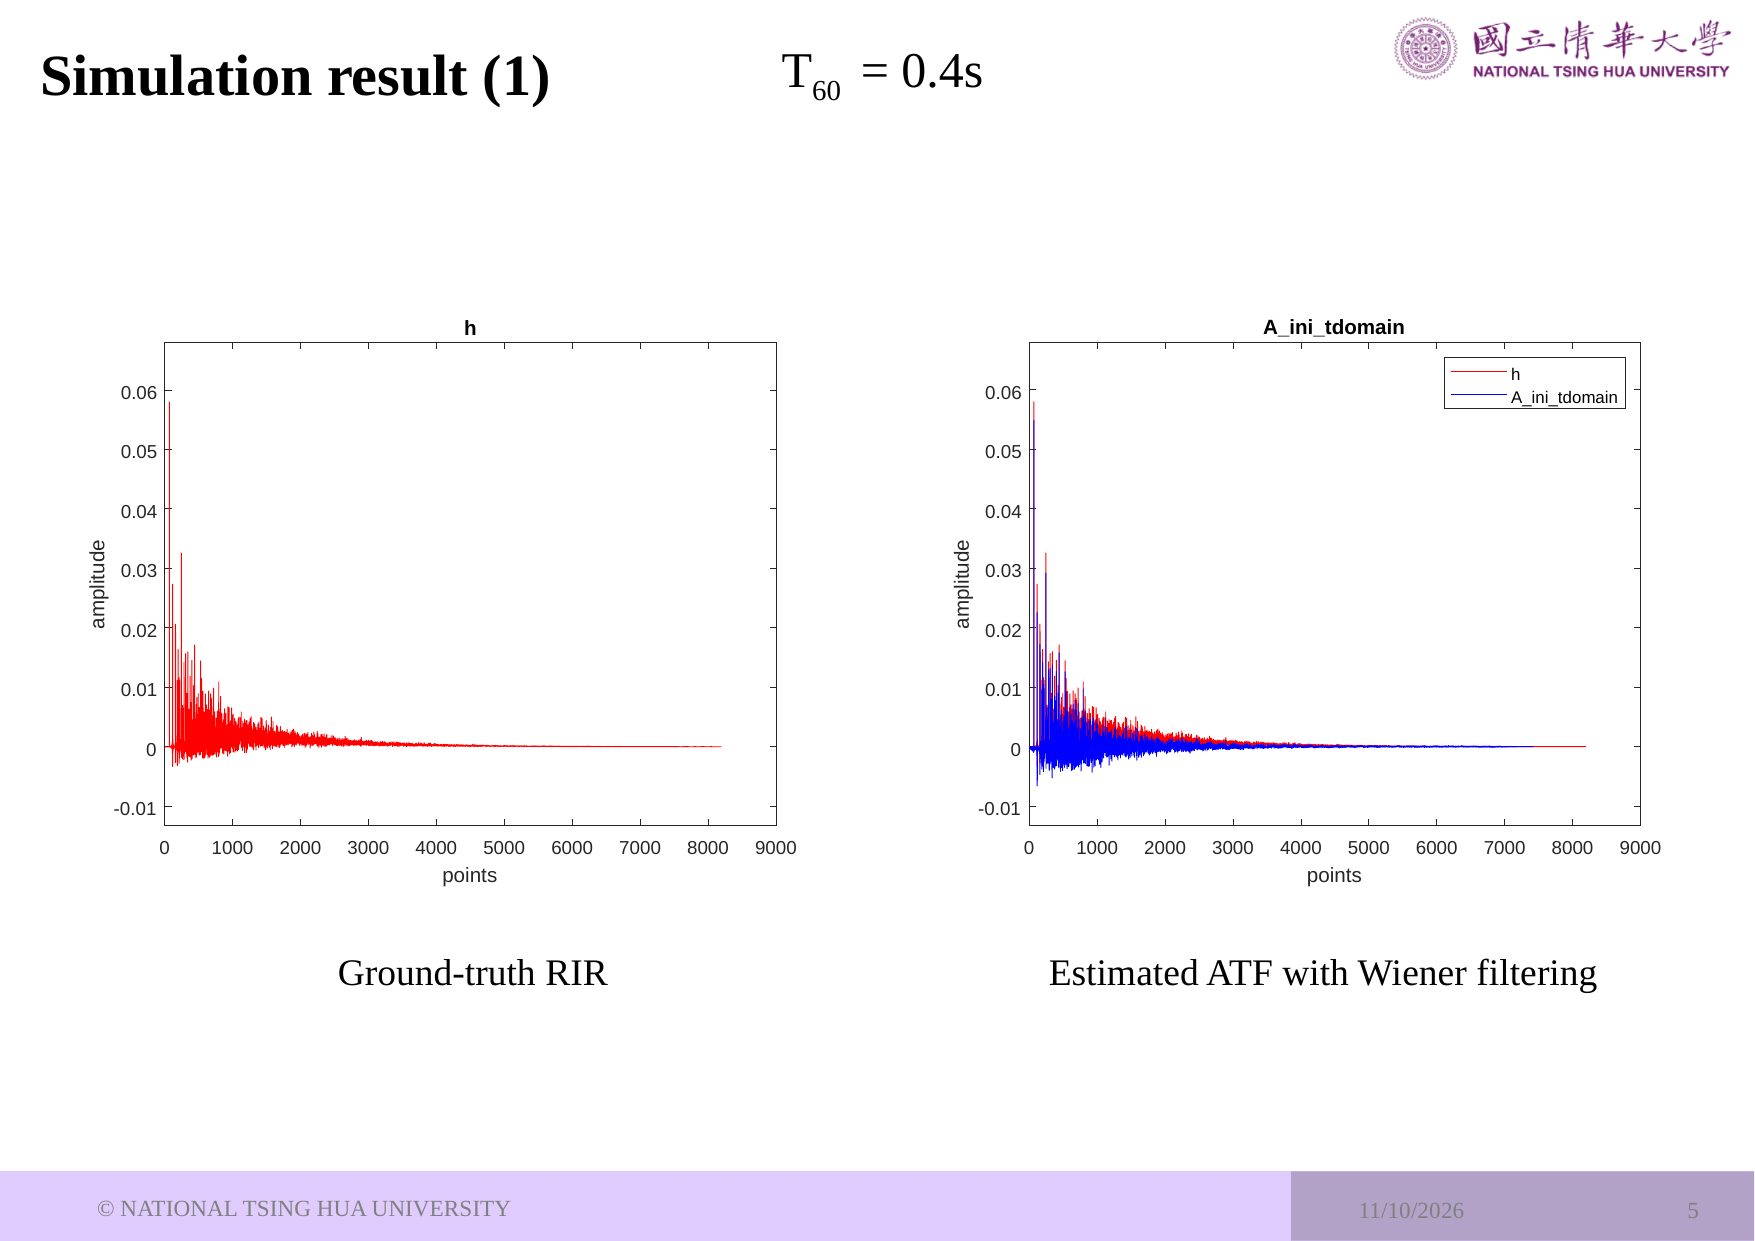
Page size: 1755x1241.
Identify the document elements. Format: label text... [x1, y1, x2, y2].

text_box Estimated ATF with Wiener filtering [1034, 941, 1614, 1001]
text_box Ground-truth RIR [323, 941, 623, 1001]
title Simulation result (1) [25, 16, 1344, 121]
footer © NATIONAL TSING HUA UNIVERSITY [82, 1177, 562, 1236]
text_box T60 = 0.4s [766, 30, 999, 114]
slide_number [1343, 1180, 1551, 1239]
picture [0, 1171, 1291, 1241]
slide_number 5 [1577, 1180, 1714, 1239]
picture [61, 298, 850, 890]
picture [1388, 2, 1755, 95]
picture [926, 298, 1715, 890]
